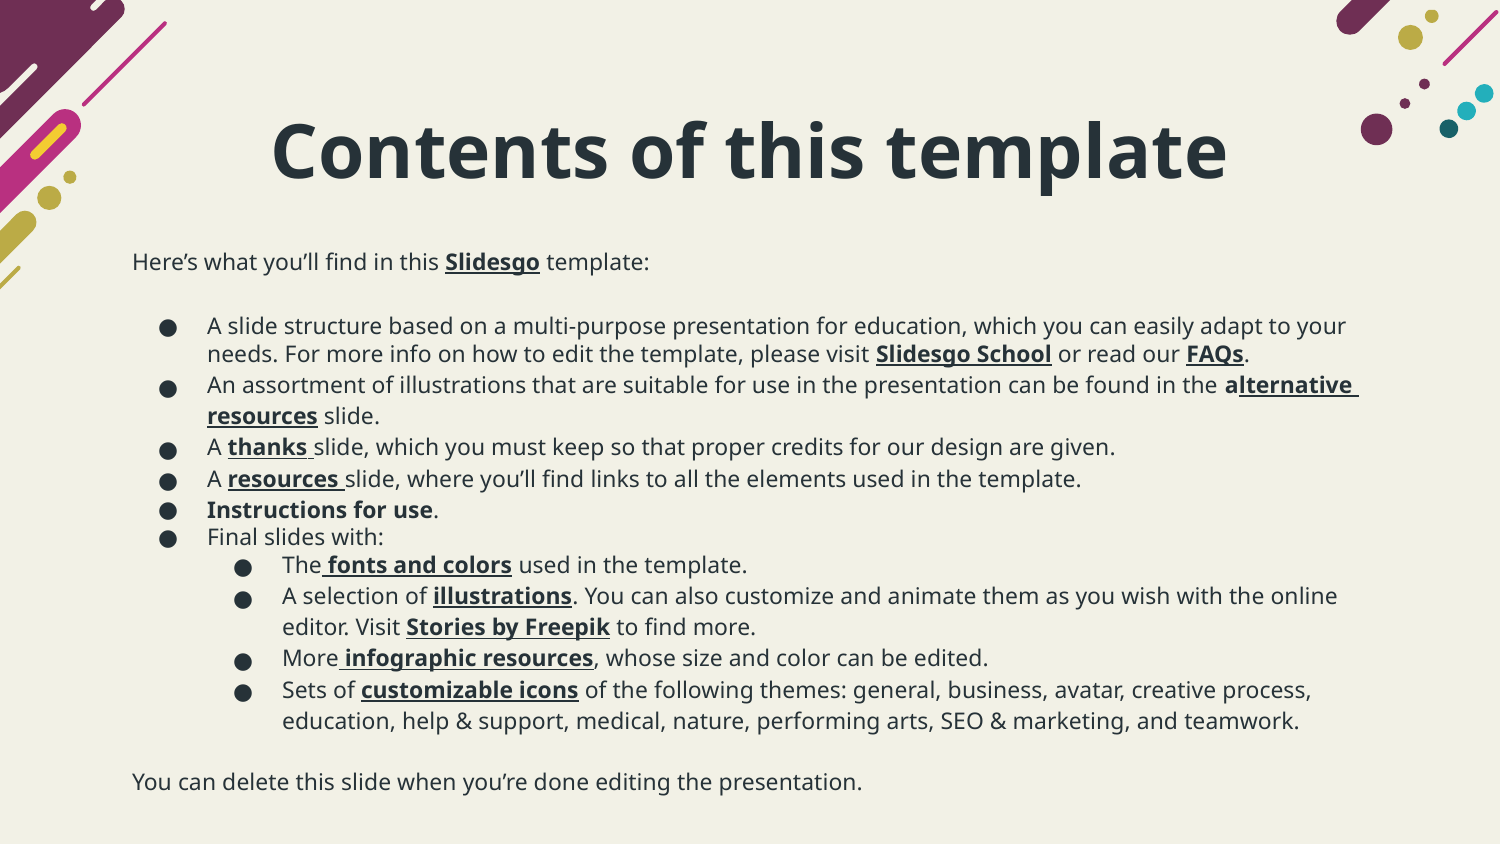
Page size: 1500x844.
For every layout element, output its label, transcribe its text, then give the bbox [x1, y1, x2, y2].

list Here’s what you’ll find in this Slidesgo template: A slide structure based on a multi-purpose presentation for education, which you can easily adapt to your needs. For more info on how to edit the template, please visit Slidesgo School or read our FAQs. An assortment of illustrations that are suitable for use in the presentation can be found in the alternative resources slide. A thanks slide, which you must keep so that proper credits for our design are given. A resources slide, where you’ll find links to all the elements used in the template. Instructions for use. Final slides with: The fonts and colors used in the template. A selection of illustrations. You can also customize and animate them as you wish with the online editor. Visit Stories by Freepik to find more. More infographic resources, whose size and color can be edited. Sets of customizable icons of the following themes: general, business, avatar, creative process, education, help & support, medical, nature, performing arts, SEO & marketing, and teamwork. You can delete this slide when you’re done editing the presentation. [116, 232, 1383, 756]
title Contents of this template [116, 88, 1383, 190]
